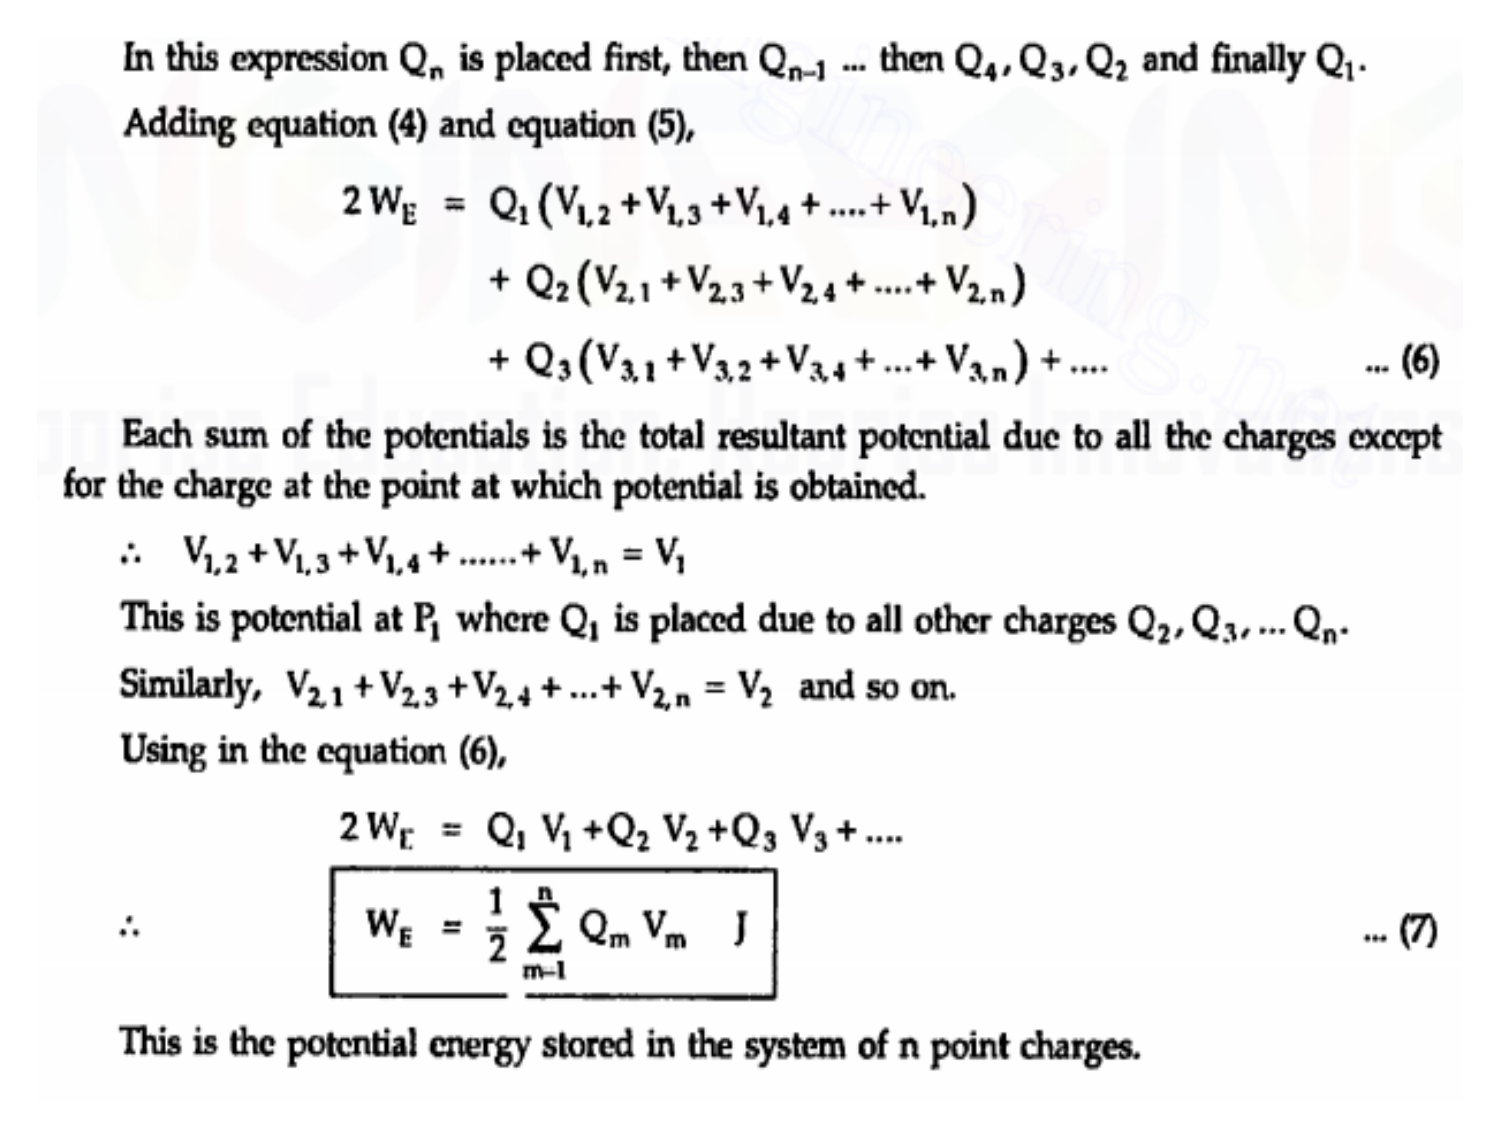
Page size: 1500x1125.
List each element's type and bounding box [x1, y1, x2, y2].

list [37, 37, 1463, 1101]
